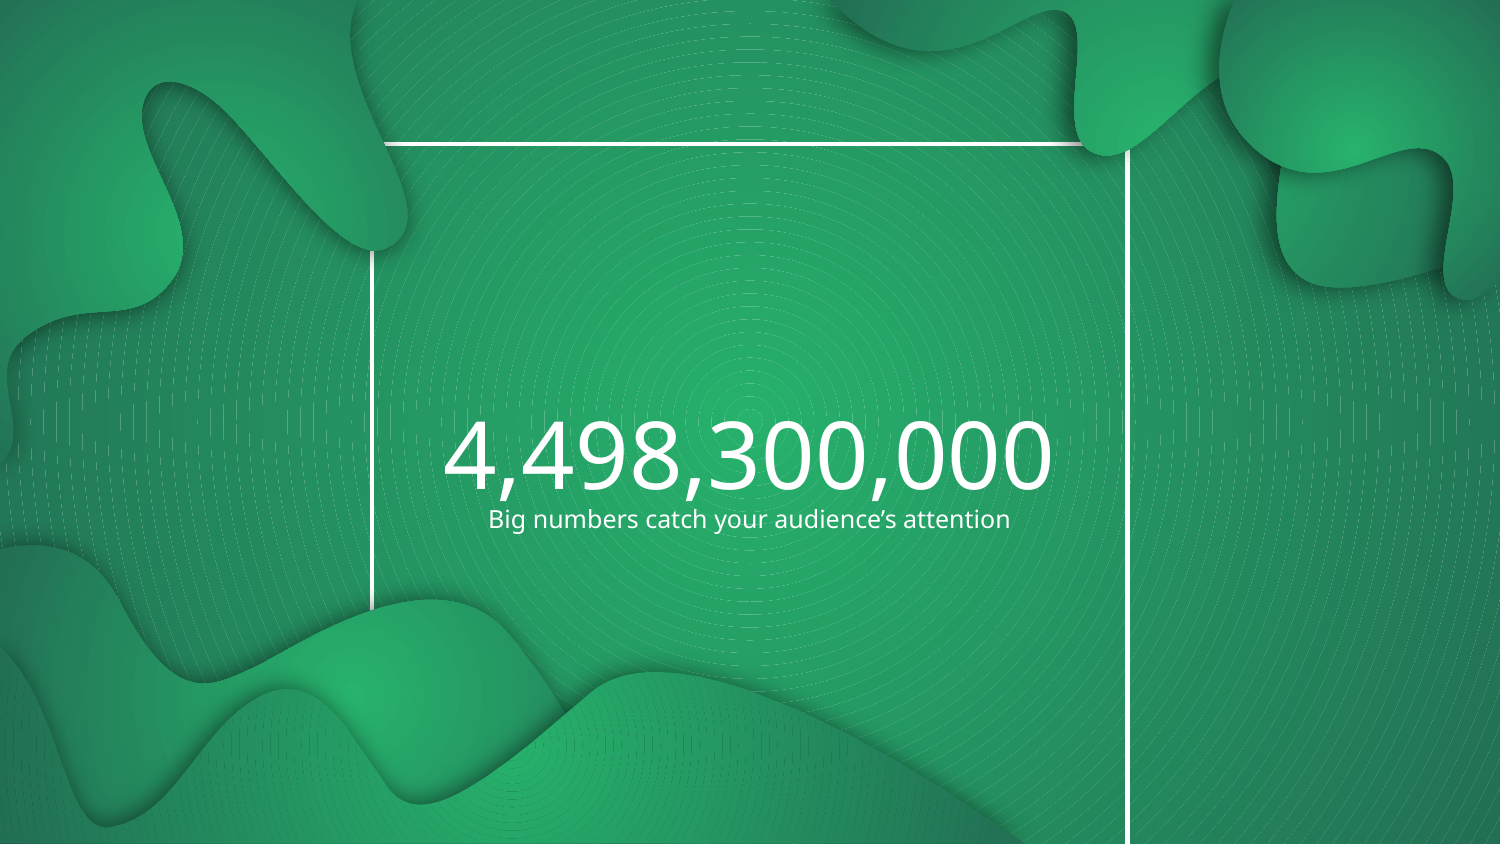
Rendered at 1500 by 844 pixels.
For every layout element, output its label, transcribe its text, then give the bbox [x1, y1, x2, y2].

title 4,498,300,000 [225, 397, 1274, 516]
subtitle Big numbers catch your audience’s attention [474, 497, 1026, 537]
